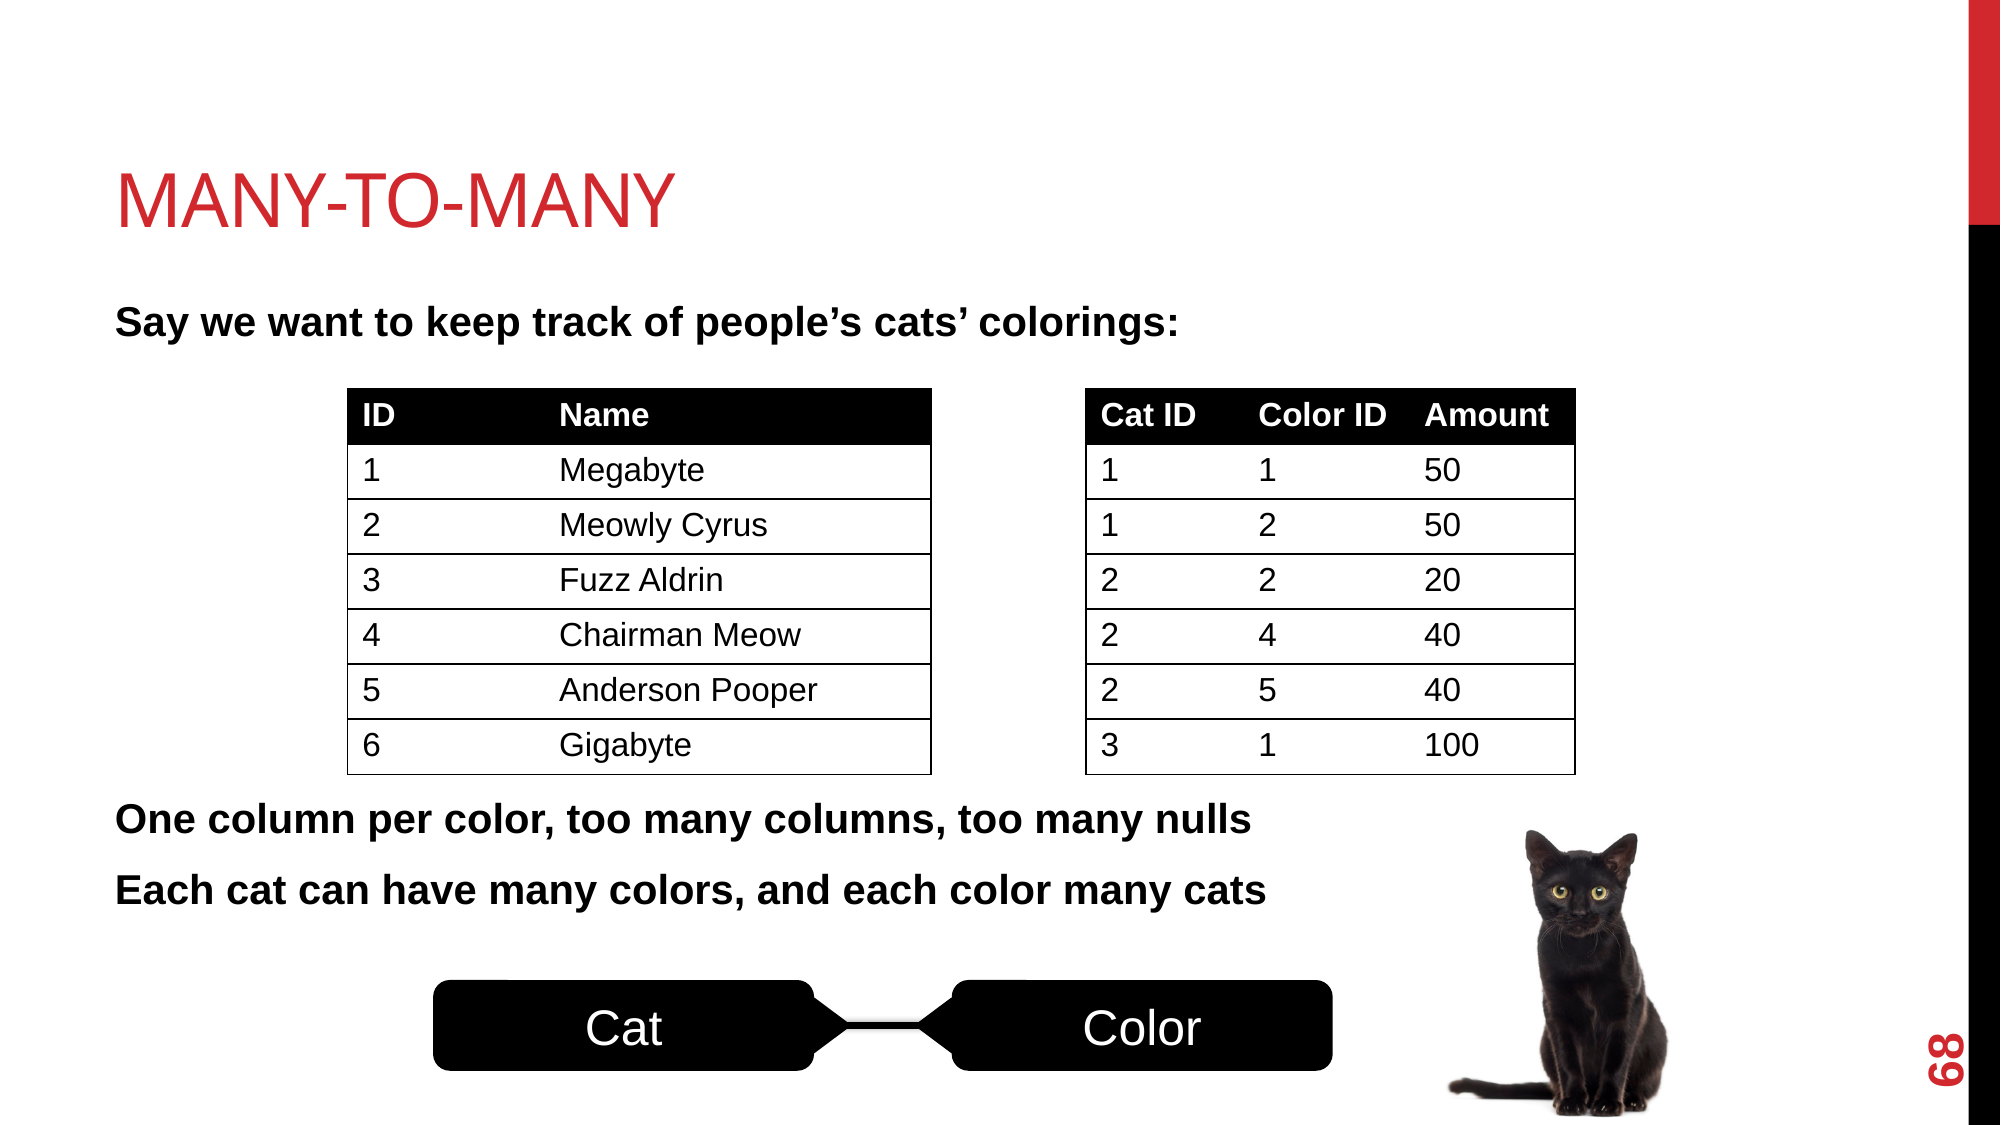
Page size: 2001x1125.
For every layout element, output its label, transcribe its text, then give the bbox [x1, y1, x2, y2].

table_cell 100 [1409, 720, 1574, 774]
table_cell Fuzz Aldrin [544, 555, 930, 608]
table_cell 6 [348, 720, 544, 774]
picture [1426, 805, 1723, 1125]
table_cell 2 [1087, 665, 1243, 718]
table_cell 20 [1409, 555, 1574, 608]
table_cell 4 [1243, 610, 1409, 663]
slide_number 68 [1903, 887, 1984, 1104]
table_cell 1 [1243, 720, 1409, 774]
table_cell Chairman Meow [544, 610, 930, 663]
table_cell 1 [1087, 500, 1243, 553]
table_cell Megabyte [544, 445, 930, 498]
table_cell 2 [1243, 555, 1409, 608]
table_header Amount [1409, 390, 1574, 443]
table_cell 50 [1409, 445, 1574, 498]
table_cell 50 [1409, 500, 1574, 553]
table_header Name [544, 390, 930, 443]
list Say we want to keep track of people’s cats’ colorings: One column per color, too many columns, too many nulls Each cat can have many colors, and each color many cats [99, 287, 1767, 1005]
table_cell Gigabyte [544, 720, 930, 774]
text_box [434, 981, 1331, 1069]
table_cell 1 [1243, 445, 1409, 498]
table_cell 3 [1087, 720, 1243, 774]
table_cell 1 [348, 445, 544, 498]
table_cell 1 [1087, 445, 1243, 498]
table_cell 3 [348, 555, 544, 608]
table_cell 4 [348, 610, 544, 663]
table_cell 2 [1087, 610, 1243, 663]
table_cell 5 [1243, 665, 1409, 718]
title Many-to-Many [99, 25, 1367, 250]
table_cell 40 [1409, 610, 1574, 663]
table_cell 5 [348, 665, 544, 718]
table_cell 2 [348, 500, 544, 553]
table_header Color ID [1243, 390, 1409, 443]
table_cell 2 [1087, 555, 1243, 608]
table_header ID [348, 390, 544, 443]
table_cell 40 [1409, 665, 1574, 718]
table_header Cat ID [1087, 390, 1243, 443]
table_cell 2 [1243, 500, 1409, 553]
table_cell Anderson Pooper [544, 665, 930, 718]
table_cell Meowly Cyrus [544, 500, 930, 553]
